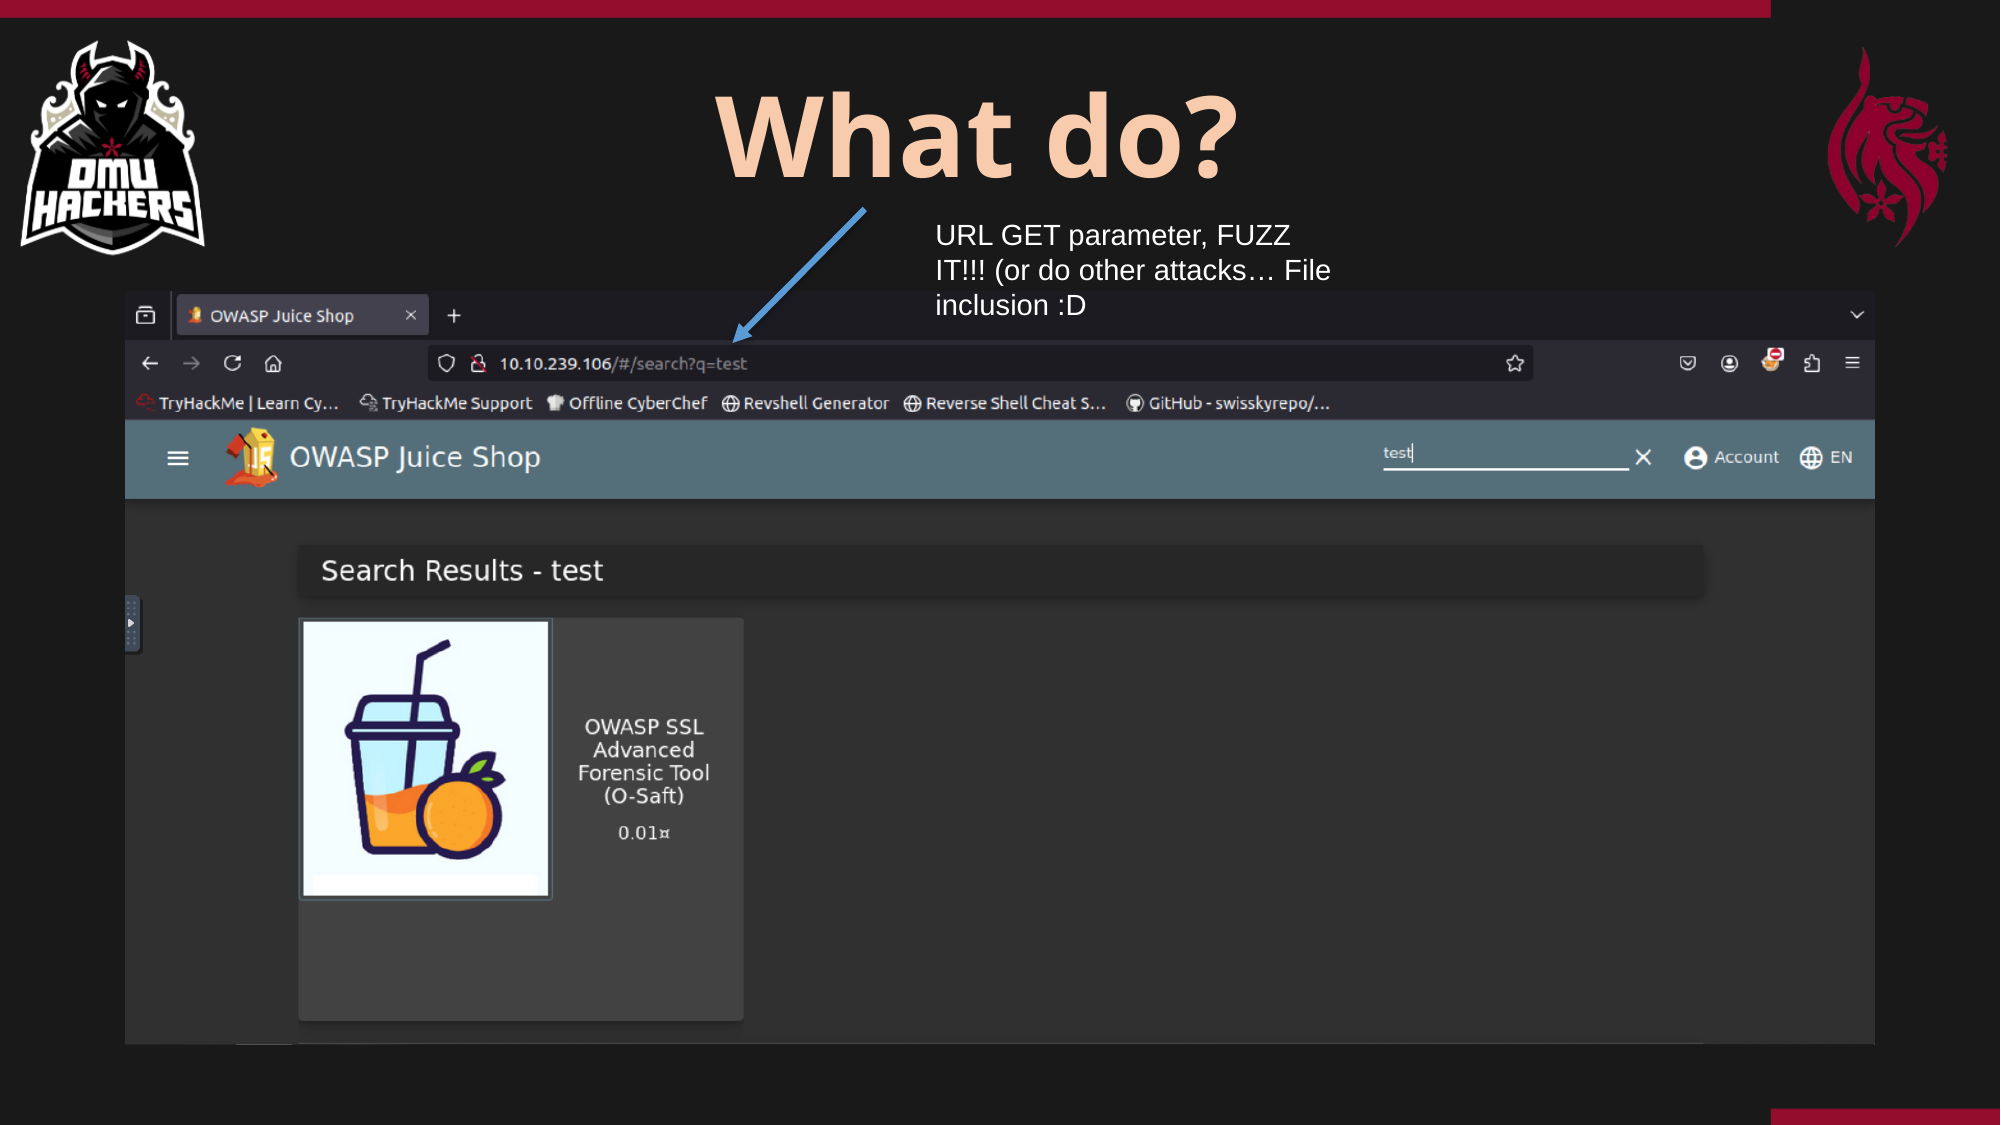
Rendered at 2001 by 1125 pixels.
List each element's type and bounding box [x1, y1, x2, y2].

text_box [732, 208, 866, 344]
picture [0, 0, 2000, 1125]
